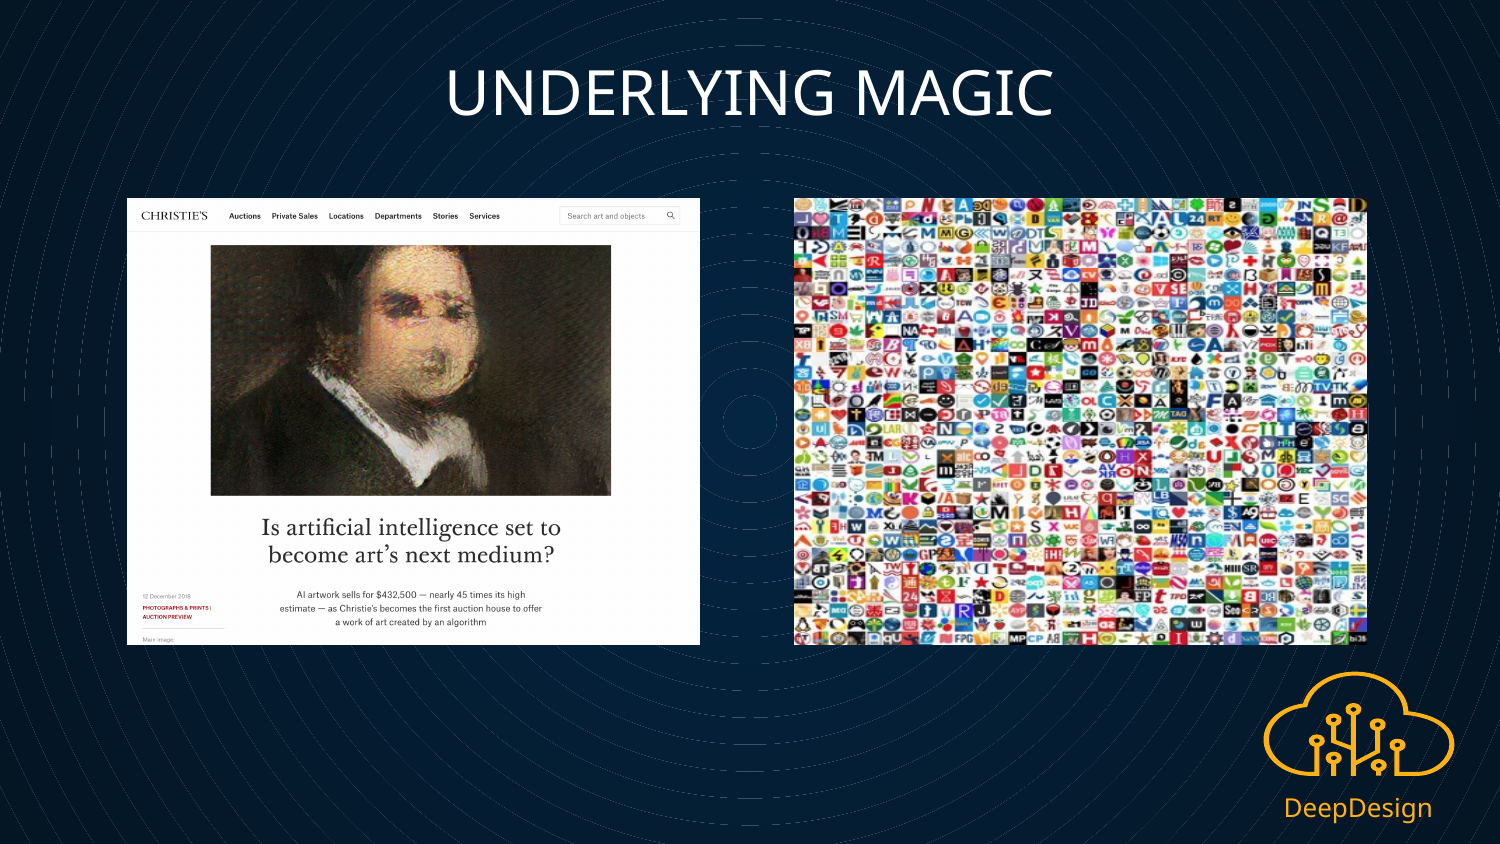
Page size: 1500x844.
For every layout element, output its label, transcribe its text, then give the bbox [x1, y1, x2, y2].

title DeepDesign [1222, 775, 1494, 838]
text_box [1261, 669, 1455, 777]
picture [126, 198, 700, 645]
title UNDERLYING MAGIC [107, 43, 1393, 143]
picture [793, 198, 1367, 645]
